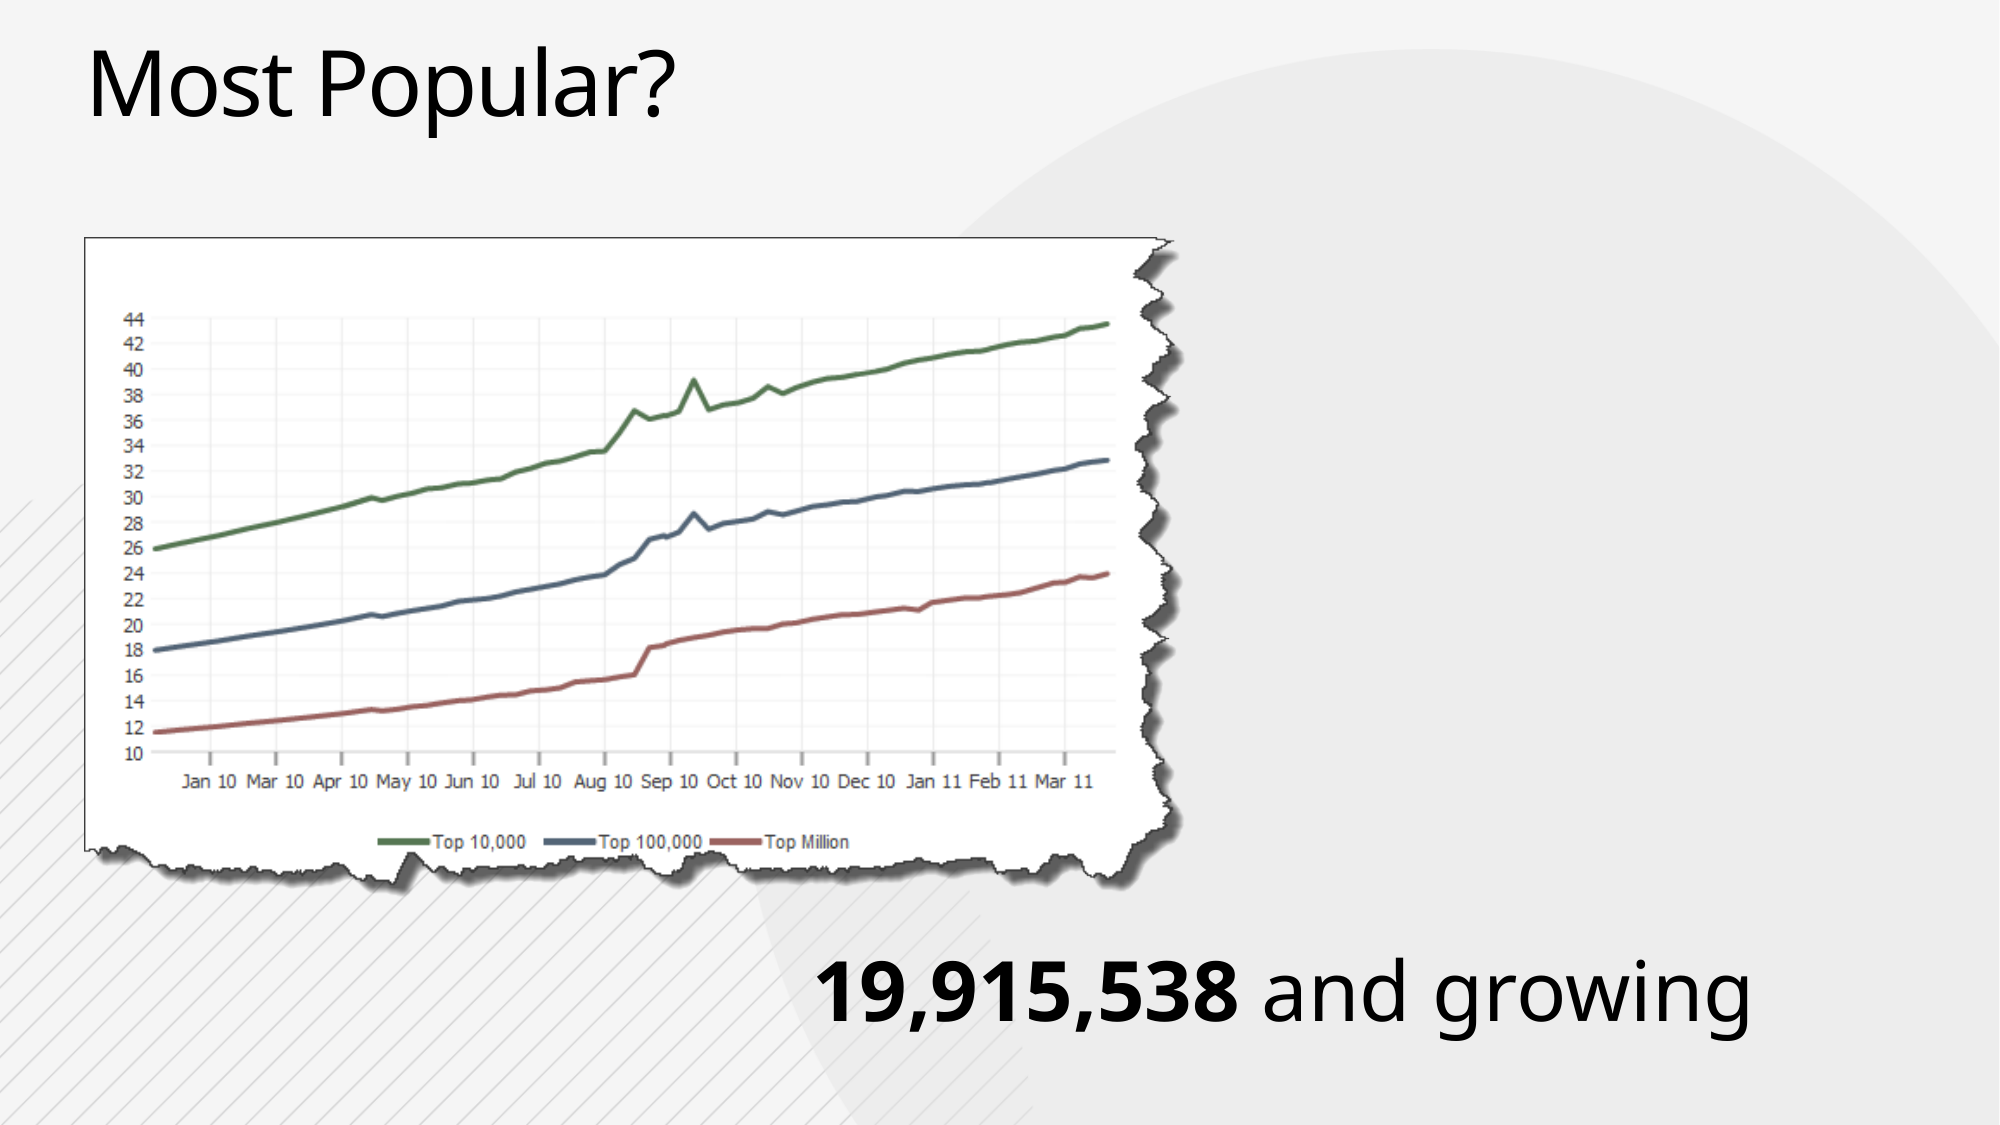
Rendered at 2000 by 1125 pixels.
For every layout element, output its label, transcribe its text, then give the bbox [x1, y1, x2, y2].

title Most Popular? [85, 37, 1914, 147]
list 19,915,538 and growing [812, 950, 1763, 1041]
picture [0, 0, 2000, 1125]
